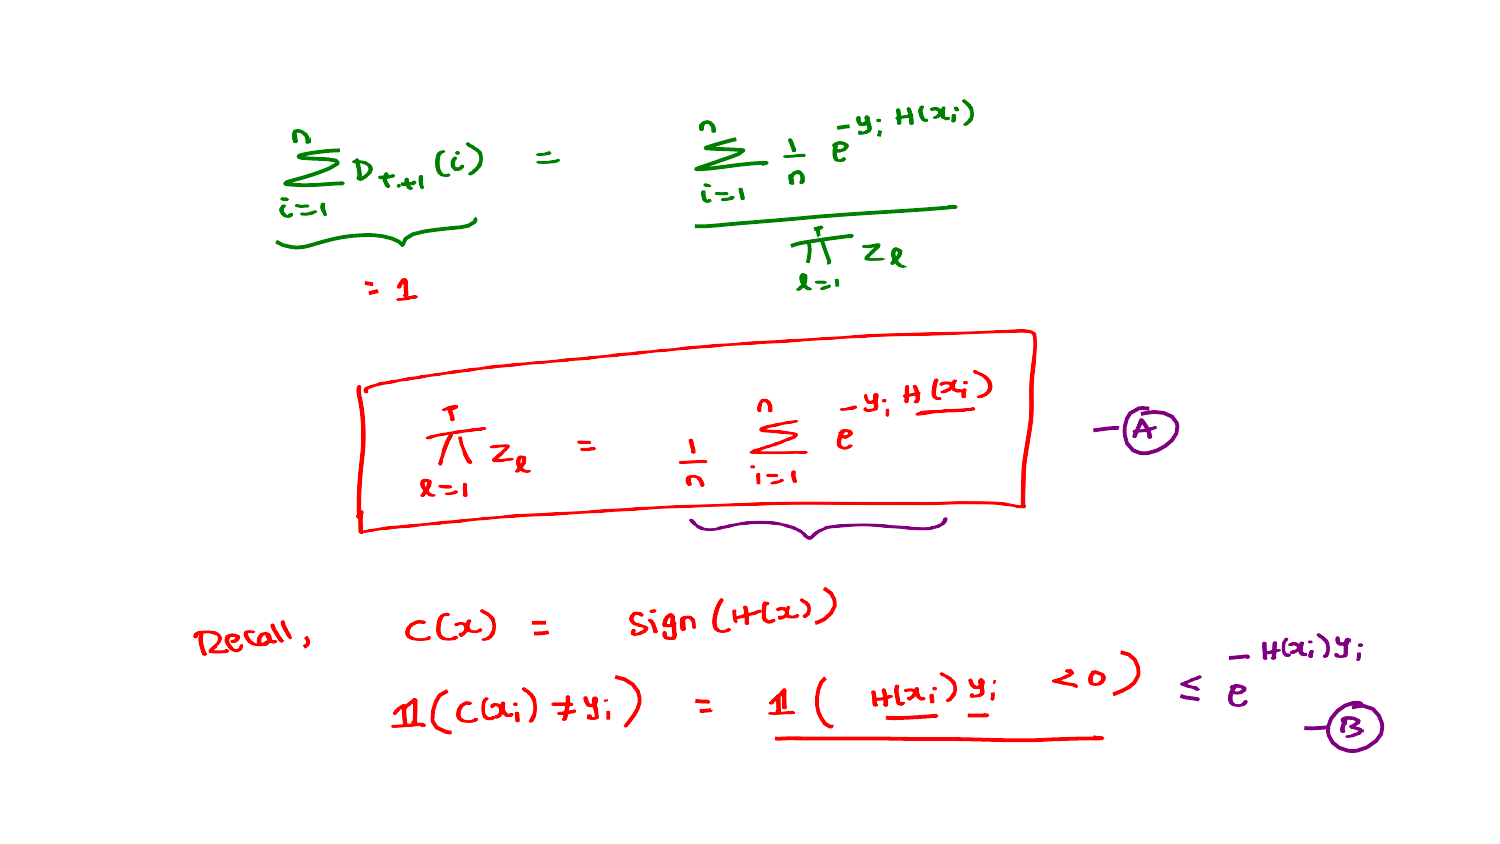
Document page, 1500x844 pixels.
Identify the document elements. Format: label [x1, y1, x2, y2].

text_box [356, 328, 1178, 540]
text_box [275, 99, 975, 301]
text_box [192, 587, 1383, 752]
